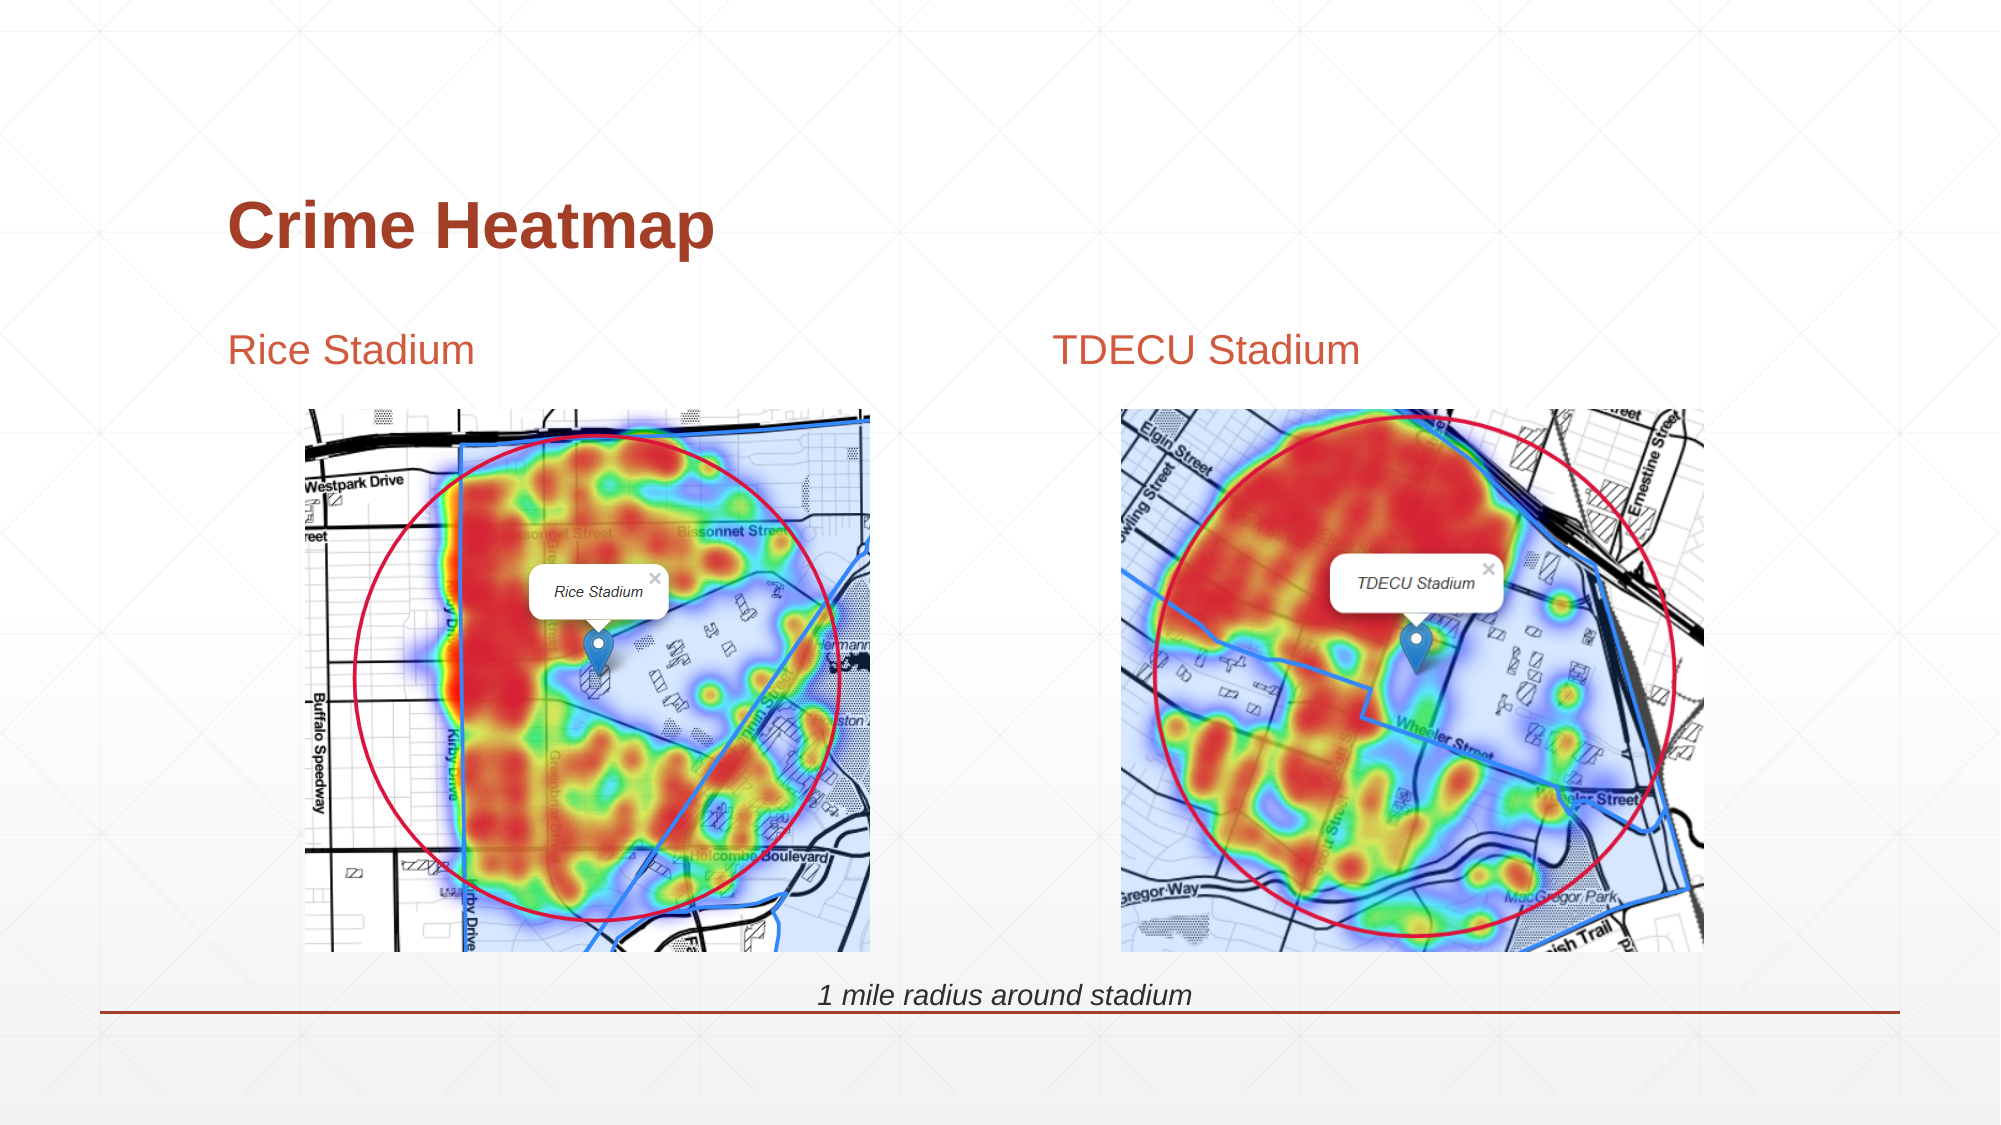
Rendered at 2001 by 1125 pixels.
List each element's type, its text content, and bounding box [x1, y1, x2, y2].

text_box 1 mile radius around stadium [802, 969, 1304, 1019]
picture [1121, 409, 1704, 952]
picture [305, 409, 870, 952]
list TDECU Stadium [1037, 298, 1788, 404]
title Crime Heatmap [212, 82, 1788, 271]
list Rice Stadium [212, 298, 963, 404]
